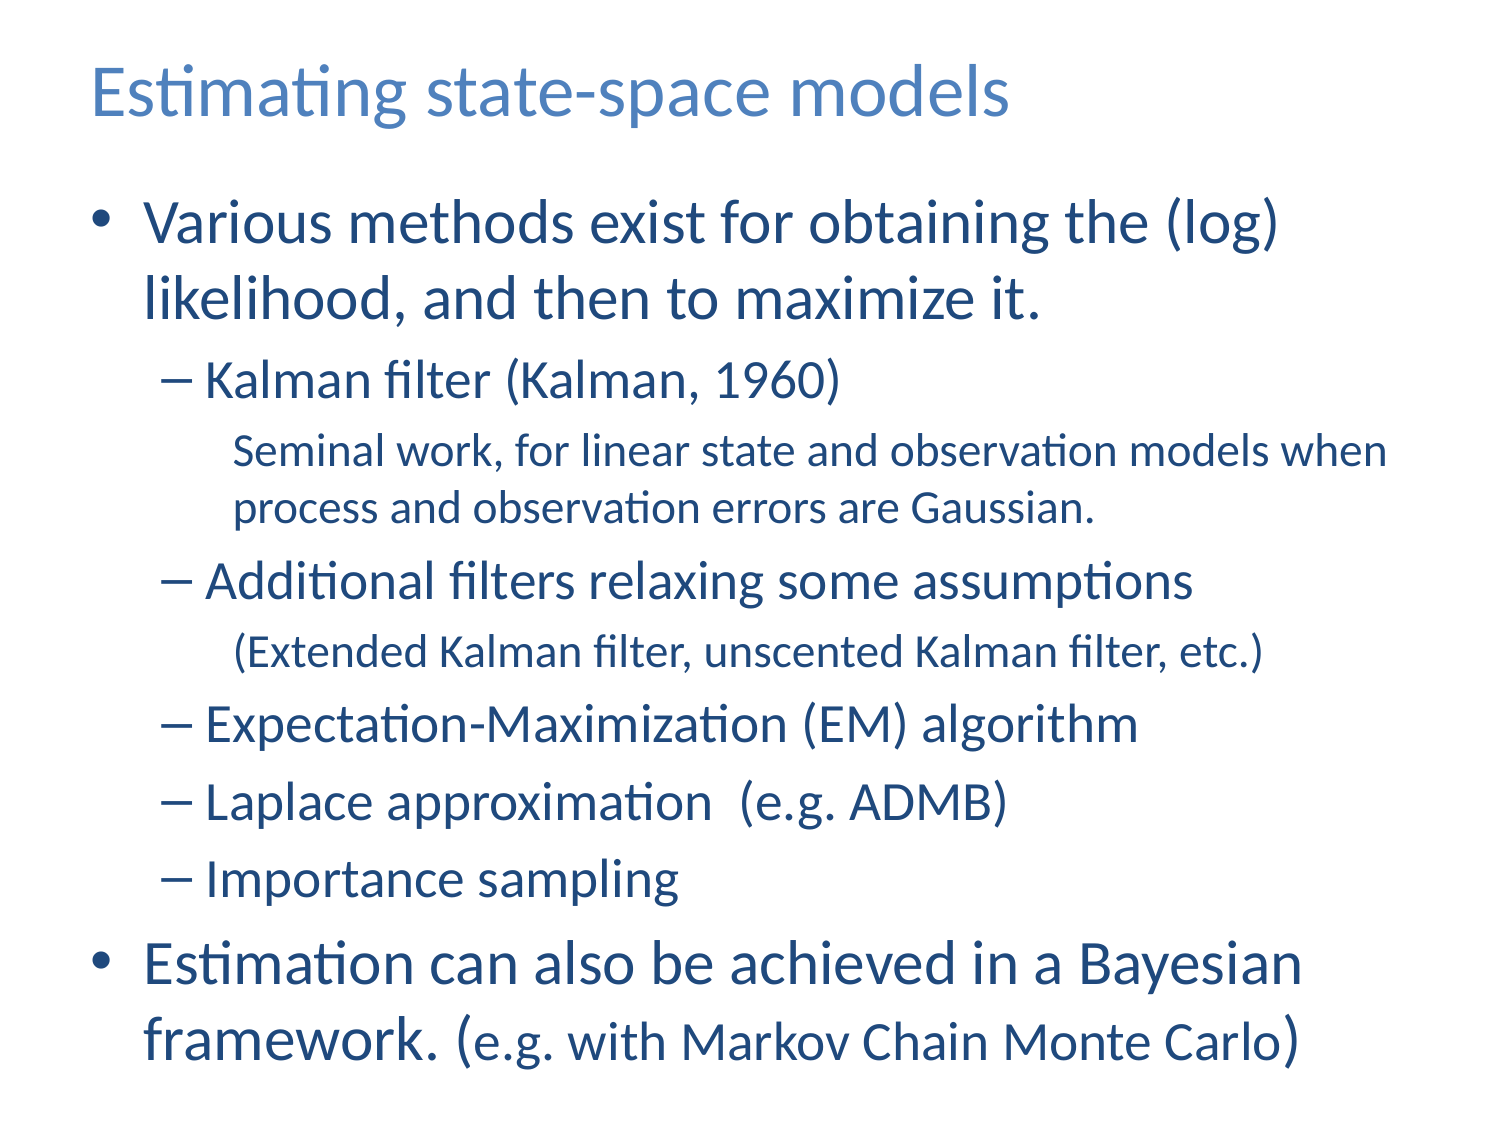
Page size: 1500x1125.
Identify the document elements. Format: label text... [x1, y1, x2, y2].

list Various methods exist for obtaining the (log) likelihood, and then to maximize it. Kalman filter (Kalman, 1960) Seminal work, for linear state and observation models when process and observation errors are Gaussian. Additional filters relaxing some assumptions (Extended Kalman filter, unscented Kalman filter, etc.) Expectation-Maximization (EM) algorithm Laplace approximation (e.g. ADMB) Importance sampling Estimation can also be achieved in a Bayesian framework. (e.g. with Markov Chain Monte Carlo) [75, 172, 1425, 1090]
title Estimating state-space models [75, 30, 1425, 144]
